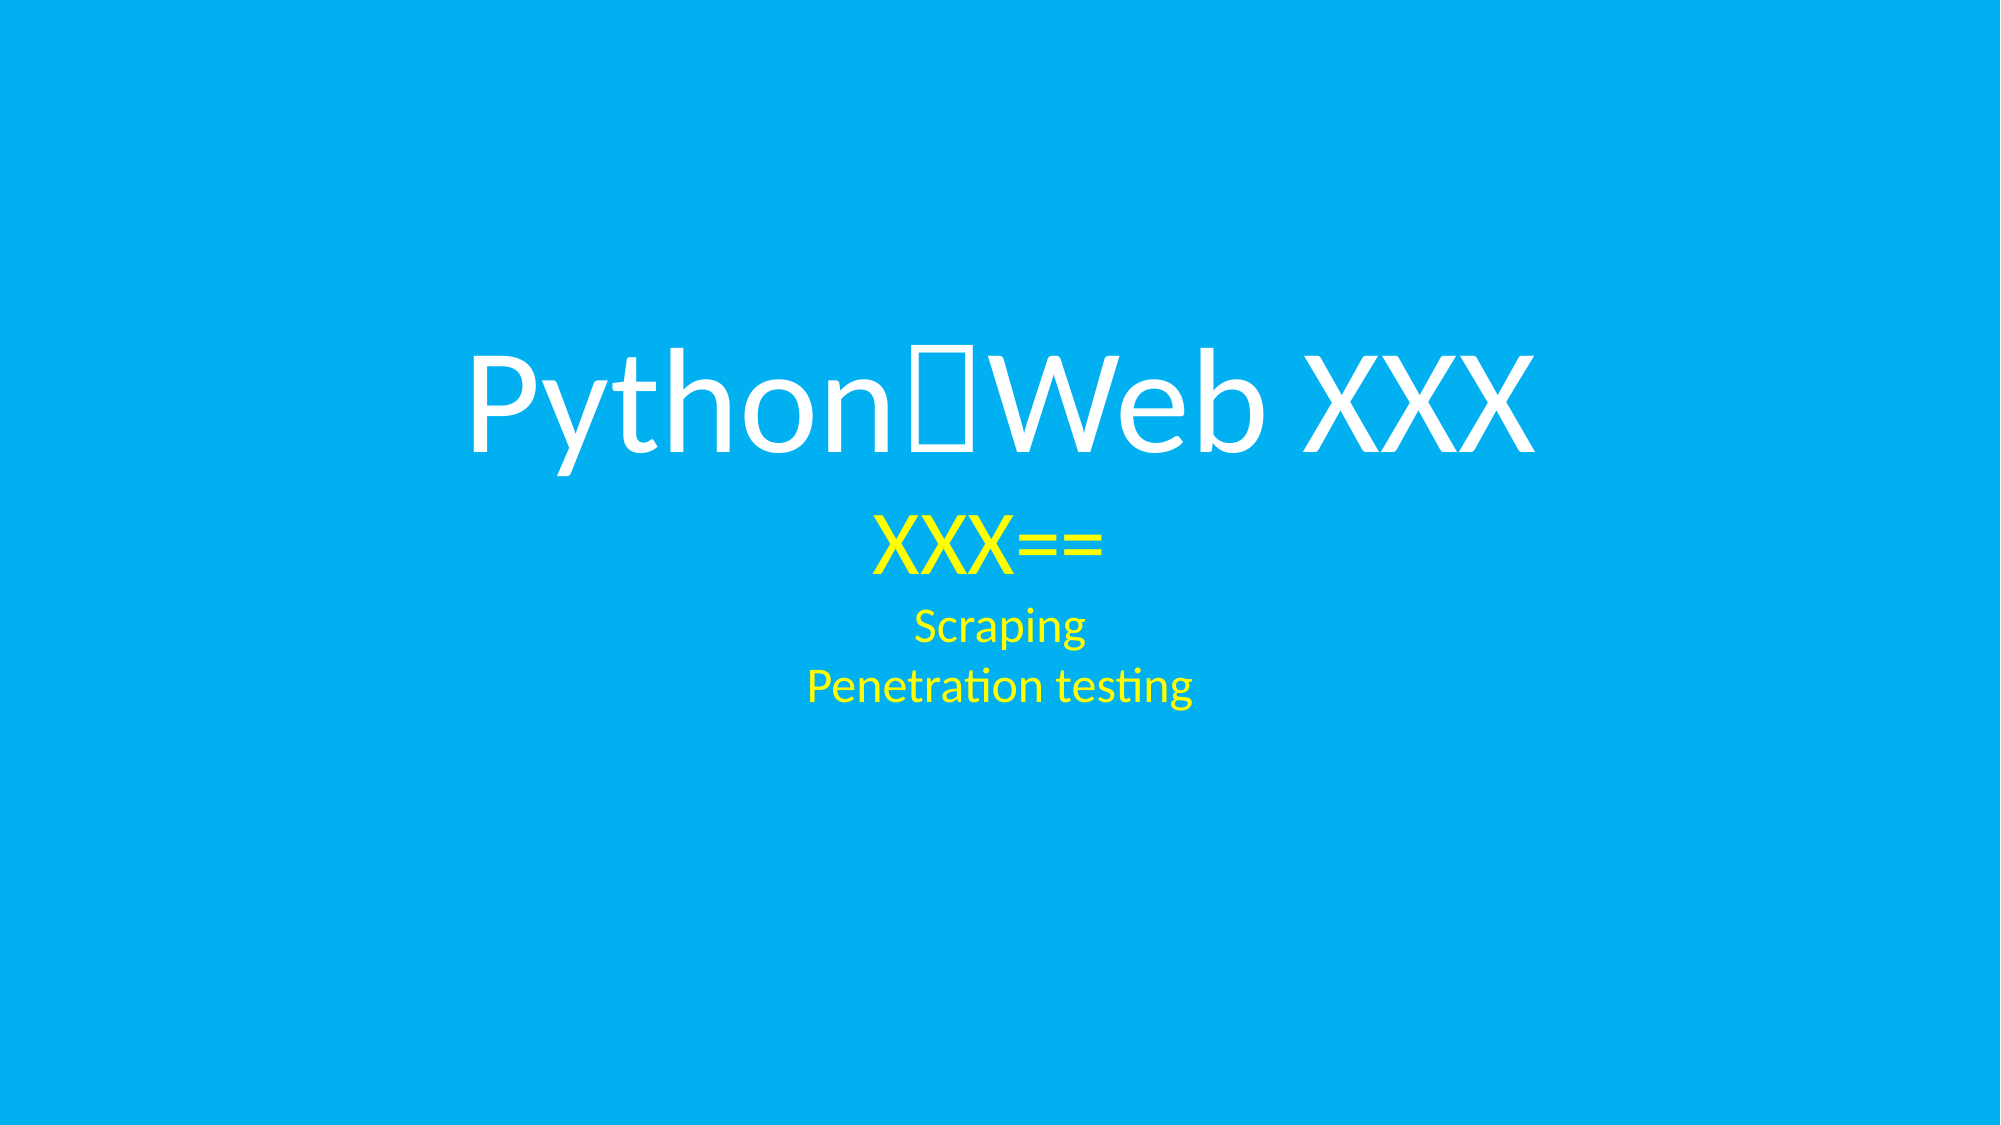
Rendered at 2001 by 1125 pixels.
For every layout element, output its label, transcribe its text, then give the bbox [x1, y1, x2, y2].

text_box PythonWeb XXX XXX== Scraping Penetration testing [0, 0, 2000, 1125]
